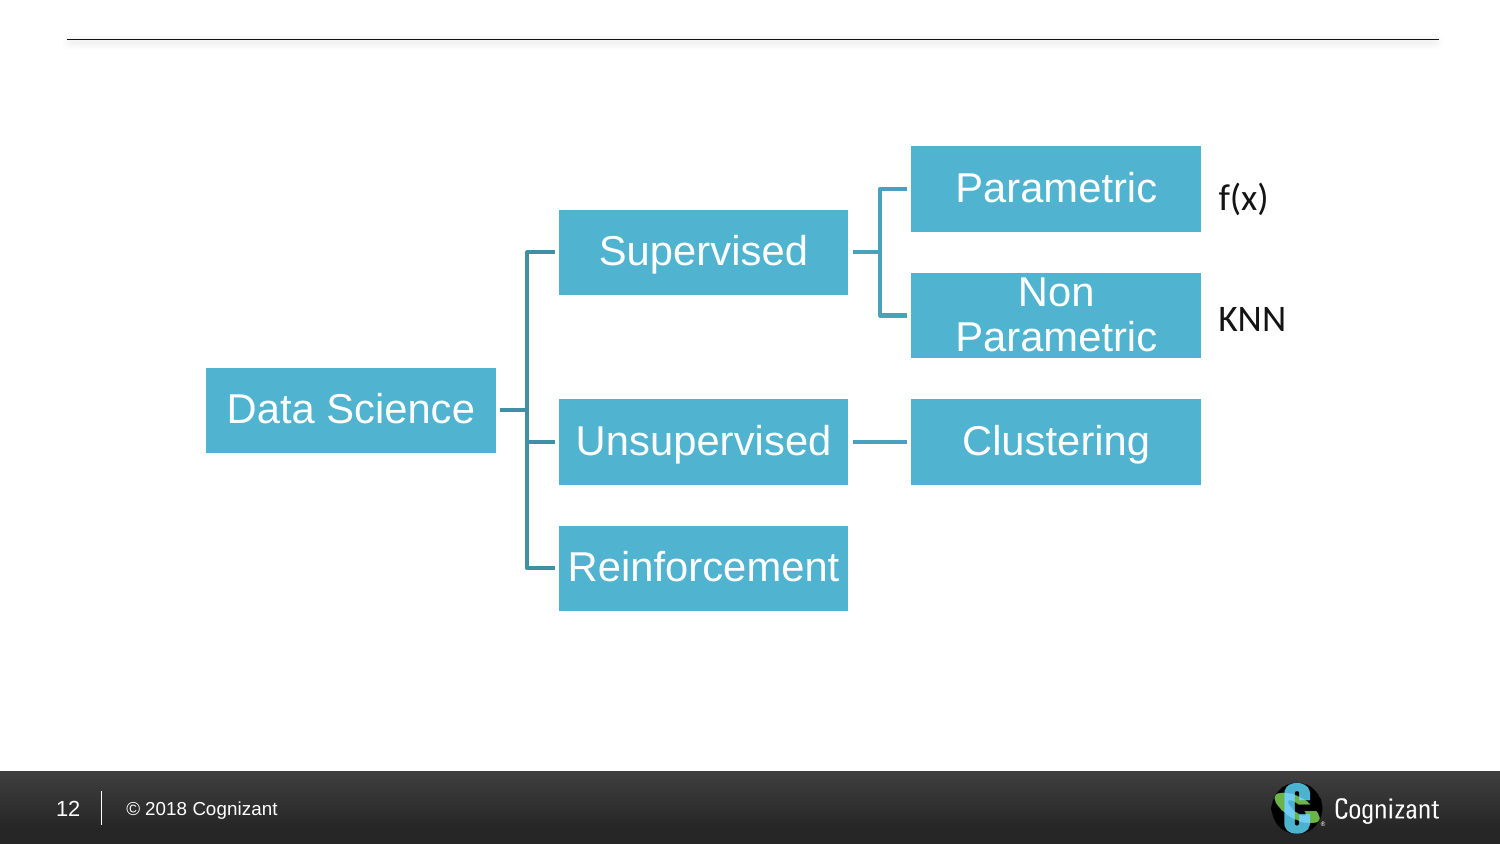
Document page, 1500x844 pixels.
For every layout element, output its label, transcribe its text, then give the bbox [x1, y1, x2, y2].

slide_number 12 [6, 776, 95, 839]
text_box f(x) [1210, 166, 1299, 226]
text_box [203, 45, 1204, 713]
picture [1271, 782, 1439, 834]
text_box KNN [1210, 286, 1330, 347]
